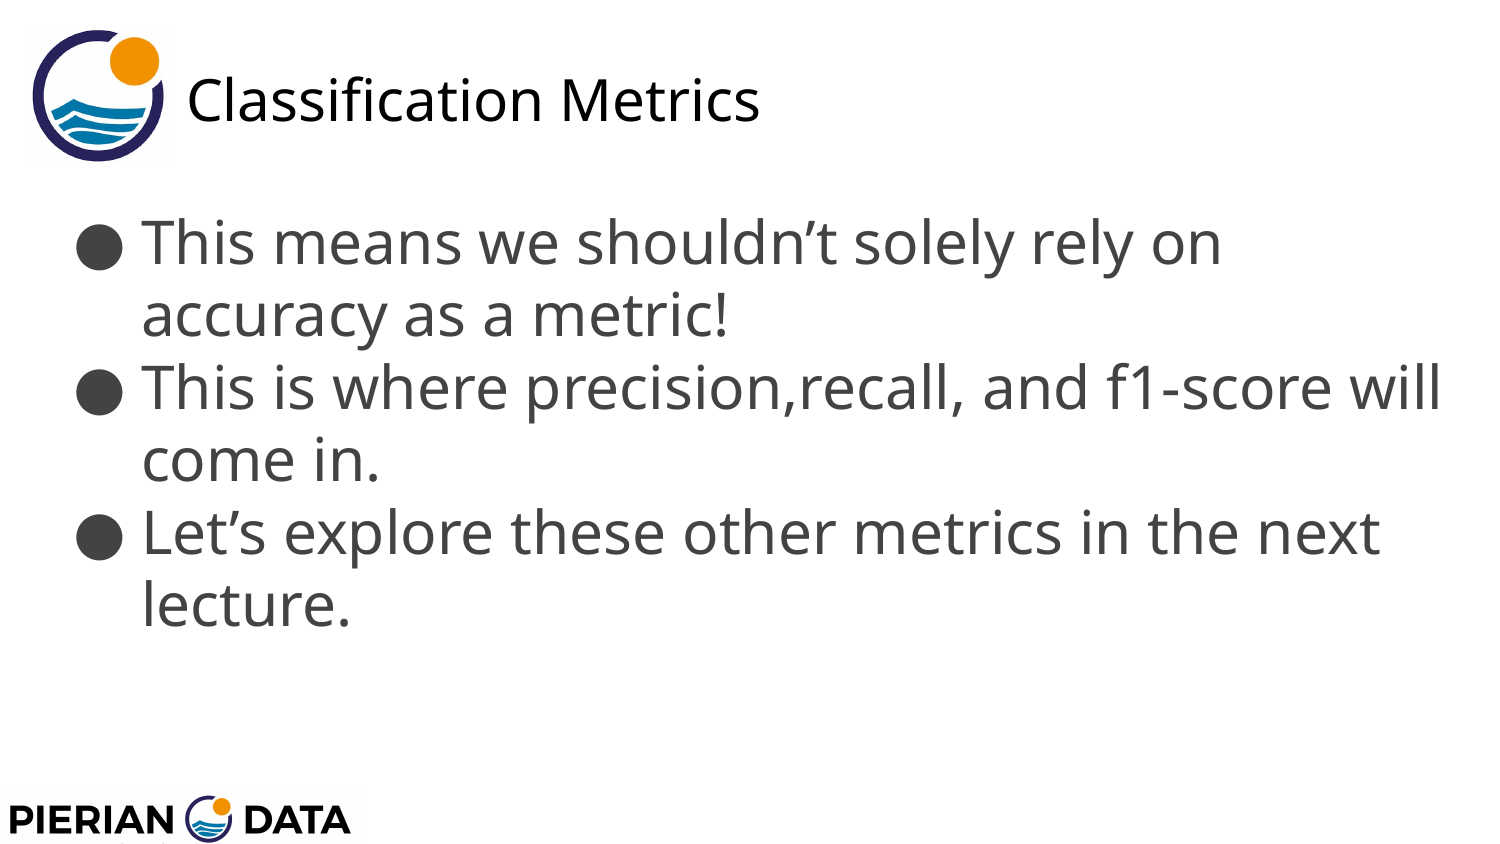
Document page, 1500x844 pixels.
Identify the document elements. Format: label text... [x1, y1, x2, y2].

picture [24, 24, 172, 167]
picture [0, 787, 368, 844]
title Classification Metrics [176, 48, 1449, 143]
list This means we shouldn’t solely rely on accuracy as a metric! This is where precision,recall, and f1-score will come in. Let’s explore these other metrics in the next lecture. [51, 189, 1476, 750]
